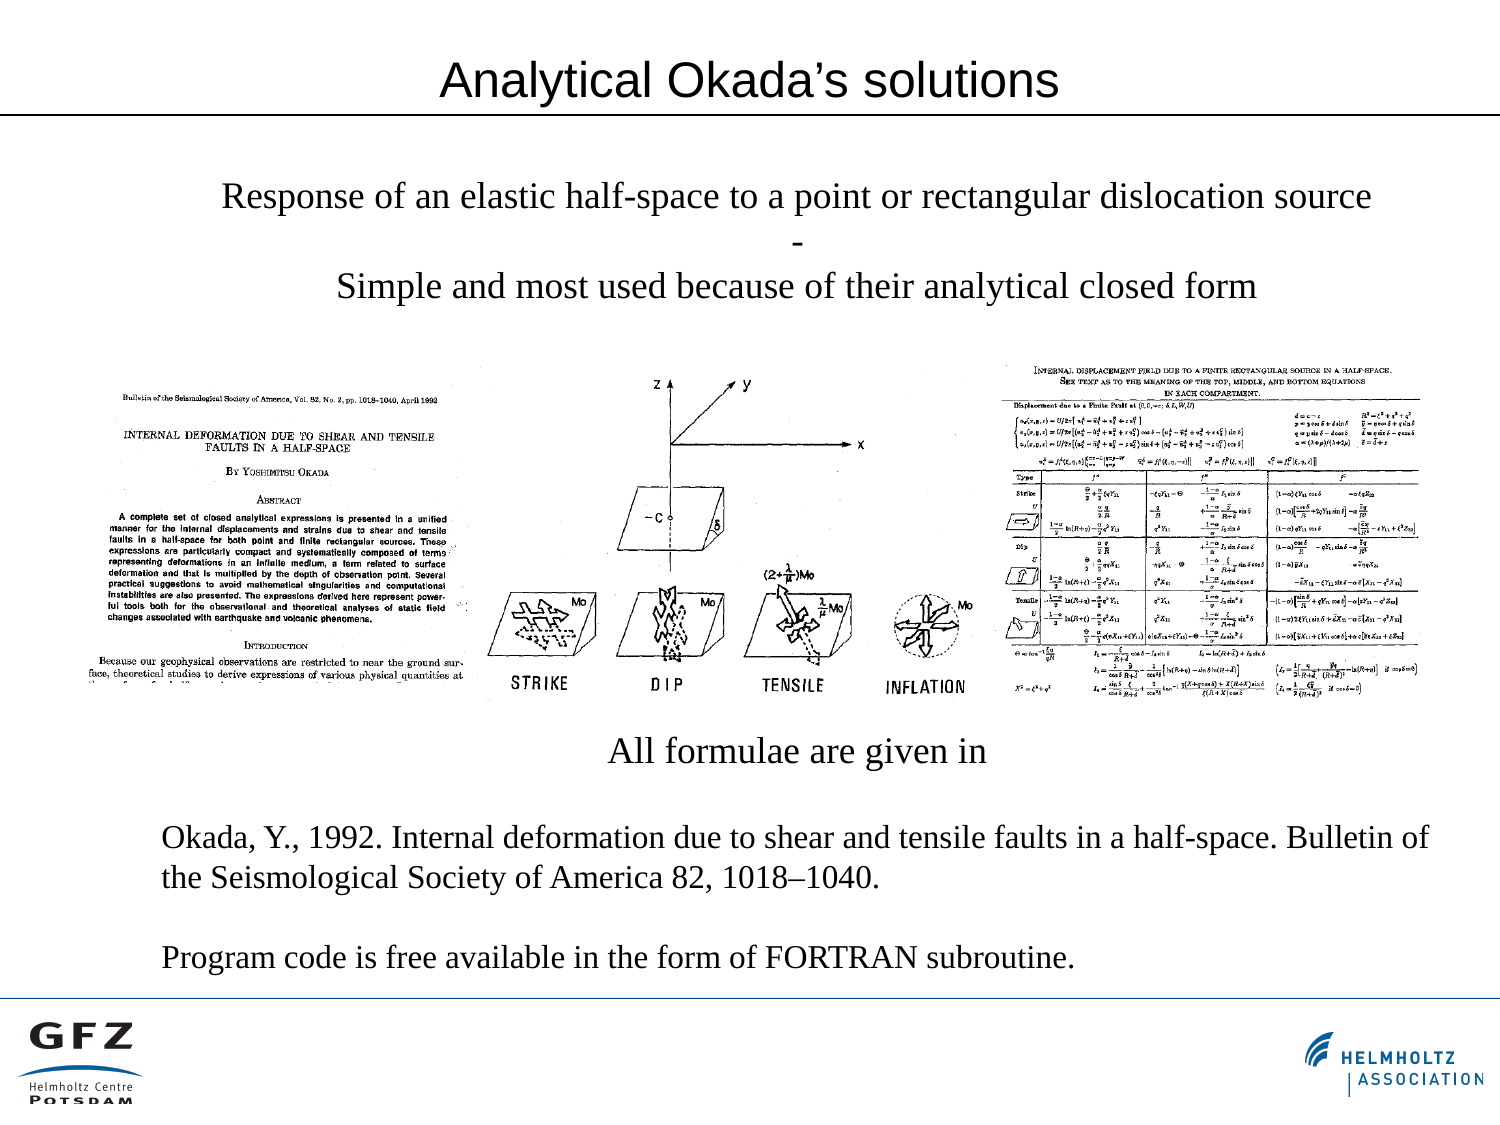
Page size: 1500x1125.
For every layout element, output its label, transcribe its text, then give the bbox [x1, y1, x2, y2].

picture [995, 364, 1423, 701]
text_box Response of an elastic half-space to a point or rectangular dislocation source - Simple and most used because of their analytical closed form [146, 163, 1449, 314]
picture [474, 364, 981, 701]
text_box Analytical Okada’s solutions [0, 39, 1500, 114]
picture [87, 382, 470, 683]
text_box All formulae are given in Okada, Y., 1992. Internal deformation due to shear and tensile faults in a half-space. Bulletin of the Seismological Society of America 82, 1018–1040. Program code is free available in the form of FORTRAN subroutine. [146, 718, 1449, 983]
